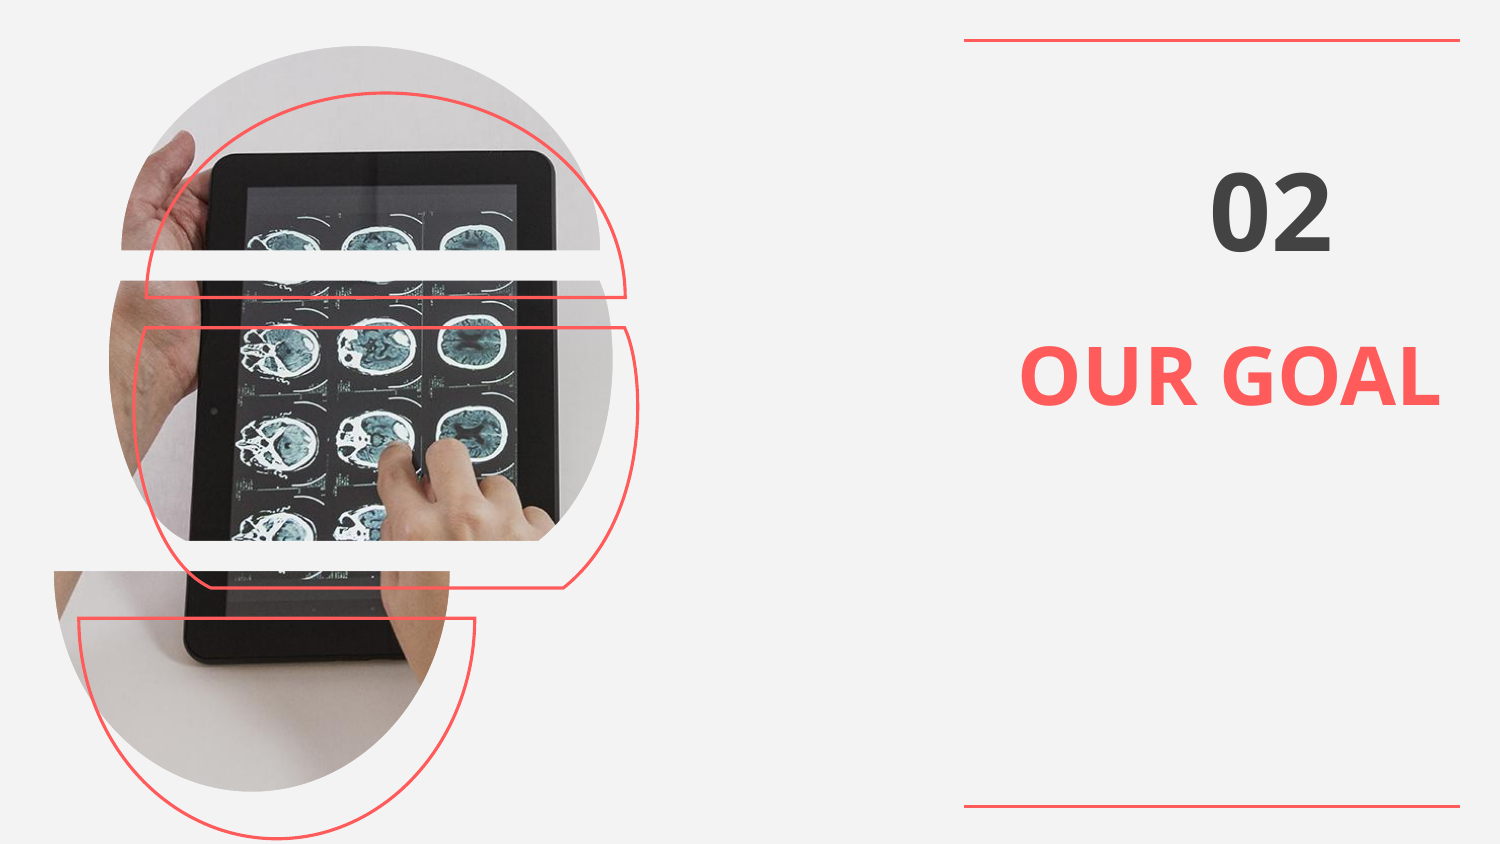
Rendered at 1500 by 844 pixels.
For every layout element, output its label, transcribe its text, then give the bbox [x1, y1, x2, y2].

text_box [0, 0, 671, 839]
title OUR GOAL [709, 244, 1458, 502]
title 02 [1145, 108, 1398, 289]
